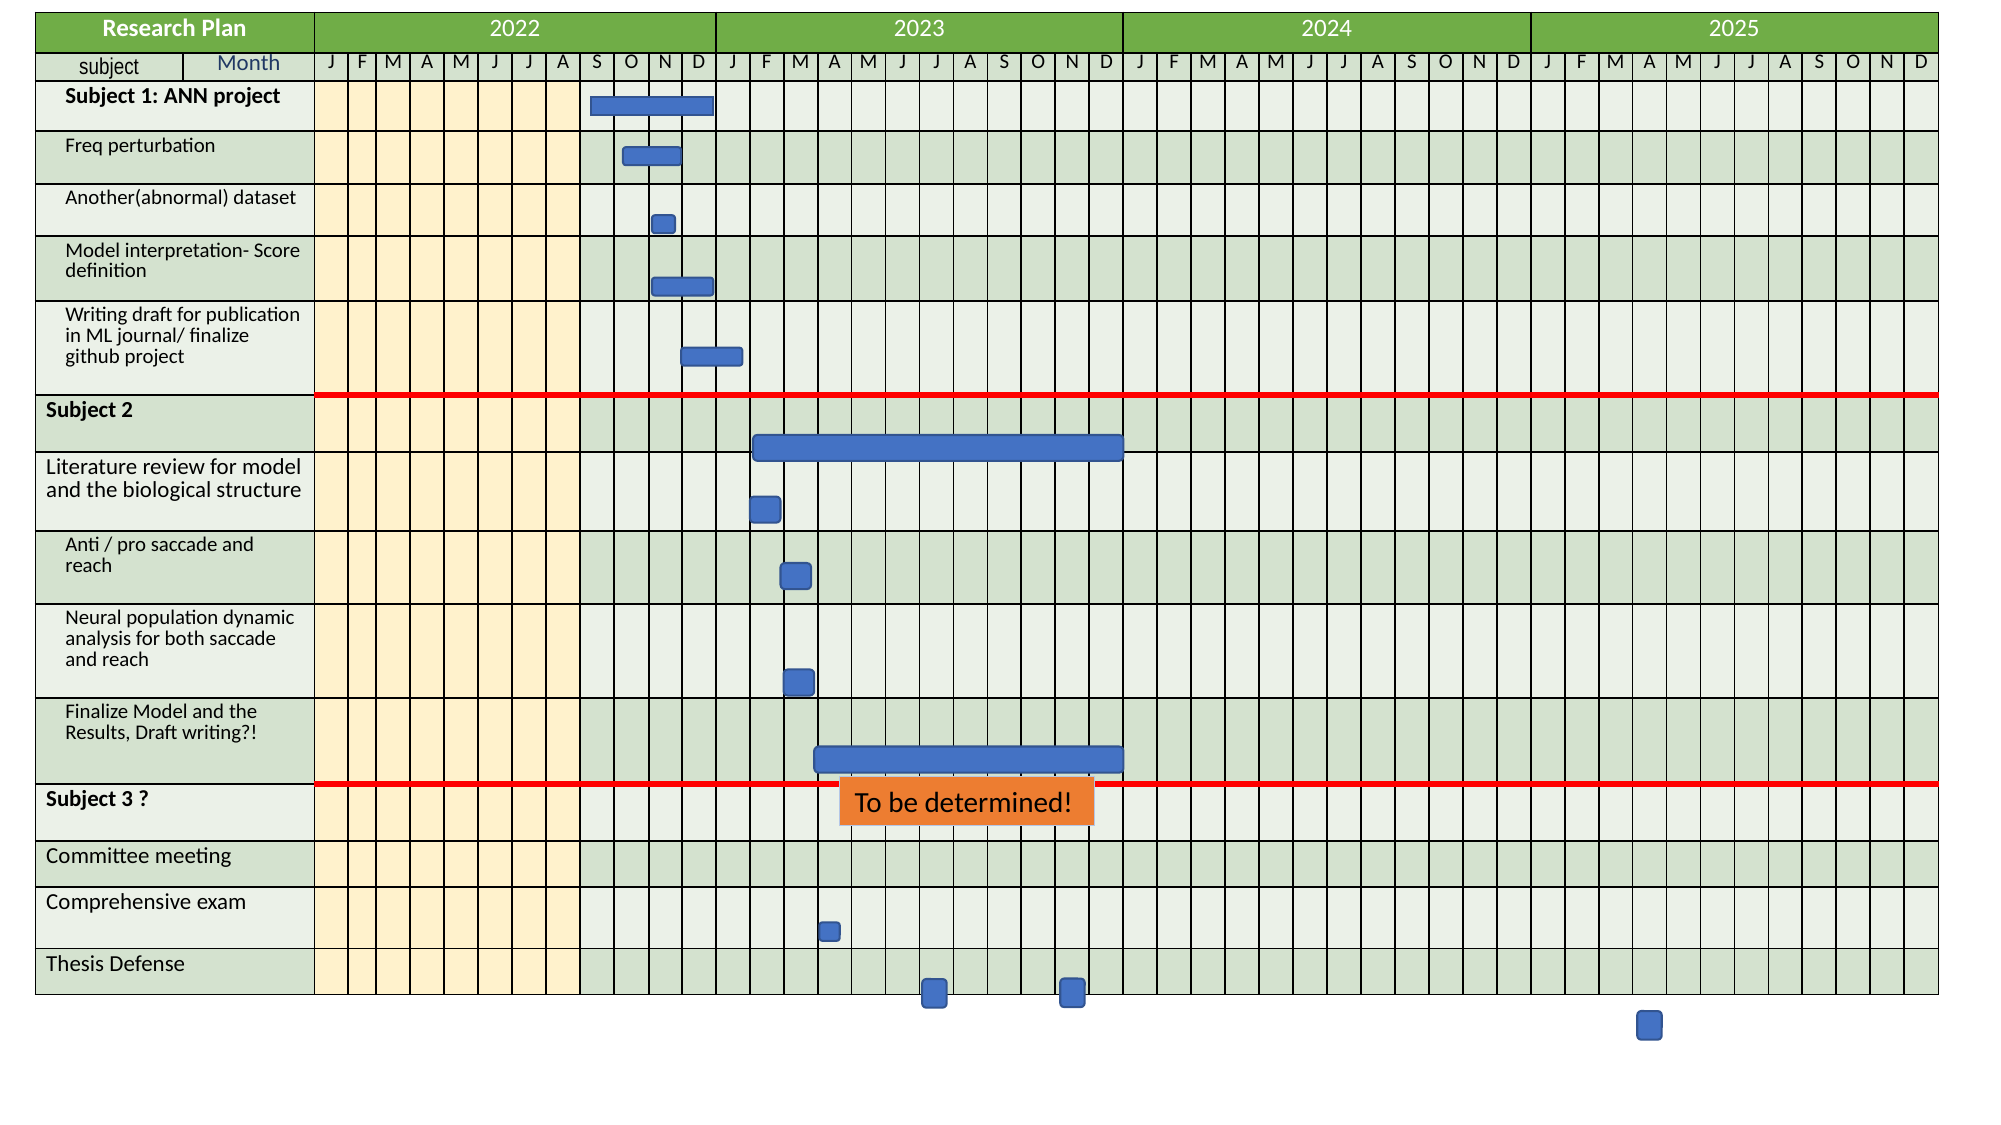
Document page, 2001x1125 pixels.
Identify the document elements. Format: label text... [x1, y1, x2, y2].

table_cell [1192, 787, 1224, 840]
table_cell [1090, 949, 1122, 994]
table_cell [1158, 842, 1190, 886]
table_cell [1362, 699, 1394, 781]
table_cell [445, 699, 477, 781]
table_cell [1803, 185, 1835, 235]
table_cell [886, 398, 919, 433]
table_cell [1837, 532, 1869, 603]
table_cell [1056, 888, 1088, 948]
table_cell [1022, 888, 1054, 948]
table_cell [1328, 787, 1360, 840]
table_cell [1226, 949, 1258, 994]
table_cell [819, 237, 851, 300]
table_cell [650, 699, 681, 781]
table_cell [615, 453, 648, 530]
table_cell Model interpretation- Score definition [36, 237, 314, 300]
table_cell M [1600, 54, 1632, 80]
table_cell Finalize Model and the Results, Draft writing?! [36, 699, 314, 783]
table_cell [1226, 185, 1258, 235]
table_cell [1430, 532, 1462, 603]
table_cell [1158, 453, 1190, 530]
table_cell [1056, 398, 1088, 433]
table_cell [1260, 398, 1292, 451]
table_cell [1158, 699, 1190, 781]
table_cell [1056, 302, 1088, 392]
table_cell [1905, 949, 1938, 994]
table_cell [1566, 82, 1598, 130]
table_cell [1464, 82, 1496, 130]
table_cell [581, 237, 613, 300]
table_cell [1837, 842, 1869, 886]
table_cell [1124, 453, 1156, 530]
table_cell [1871, 888, 1903, 948]
table_cell [1396, 132, 1428, 183]
table_cell A [1226, 54, 1258, 80]
table_cell [751, 699, 783, 781]
table_cell [1022, 605, 1054, 697]
table_cell [1769, 185, 1801, 235]
table_cell Month [184, 54, 314, 80]
table_cell [615, 132, 648, 183]
table_cell [1328, 398, 1360, 451]
table_cell [650, 302, 681, 392]
table_cell [349, 453, 375, 530]
table_cell [1464, 532, 1496, 603]
table_cell [349, 787, 375, 840]
table_cell [377, 453, 409, 530]
table_cell [1226, 237, 1258, 300]
table_cell [1464, 605, 1496, 697]
table_cell [1022, 826, 1054, 840]
table_cell [1124, 699, 1156, 781]
table_cell [785, 888, 817, 948]
table_cell [547, 949, 579, 994]
table_cell [785, 185, 817, 235]
table_cell [1396, 453, 1428, 530]
table_cell [1056, 132, 1088, 183]
table_cell [445, 453, 477, 530]
table_cell [988, 888, 1020, 948]
table_cell [1701, 185, 1734, 235]
table_cell [1803, 842, 1835, 886]
table_cell M [1192, 54, 1224, 80]
table_cell D [1905, 54, 1938, 80]
table_cell [852, 826, 885, 840]
table_cell [615, 82, 648, 96]
table_cell [411, 185, 443, 235]
table_cell [377, 699, 409, 781]
table_cell [1566, 237, 1598, 300]
table_cell [1226, 605, 1258, 697]
table_cell [1871, 949, 1903, 994]
table_cell [852, 532, 885, 603]
table_cell Neural population dynamic analysis for both saccade and reach [36, 605, 314, 697]
table_cell [1022, 237, 1054, 300]
table_cell [1362, 605, 1394, 697]
text_box [779, 561, 813, 591]
table_cell [1667, 302, 1700, 392]
table_cell [1871, 699, 1903, 781]
table_cell A [1362, 54, 1394, 80]
table_cell [717, 532, 749, 603]
table_cell [785, 237, 817, 300]
table_cell [445, 237, 477, 300]
table_cell [819, 302, 851, 392]
table_cell [1837, 82, 1869, 130]
table_cell [988, 532, 1020, 603]
table_cell [615, 605, 648, 697]
table_cell [650, 888, 681, 948]
table_cell [1158, 949, 1190, 994]
table_cell [411, 605, 443, 697]
table_cell [581, 605, 613, 697]
table_cell [1260, 185, 1292, 235]
table_cell M [1667, 54, 1700, 80]
table_cell [1633, 605, 1666, 697]
table_cell [650, 185, 681, 235]
table_cell [1837, 302, 1869, 392]
table_cell [1396, 302, 1428, 392]
table_cell [547, 132, 579, 183]
table_cell [1328, 132, 1360, 183]
table_cell [785, 82, 817, 130]
table_cell [377, 842, 409, 886]
table_cell [717, 699, 749, 781]
table_cell [988, 826, 1020, 840]
table_cell [954, 132, 987, 183]
table_cell [819, 787, 851, 840]
table_cell [920, 699, 953, 745]
table_cell [1362, 398, 1394, 451]
table_cell J [1532, 54, 1564, 80]
table_cell [1566, 132, 1598, 183]
table_cell J [1124, 54, 1156, 80]
table_cell [1124, 398, 1156, 451]
table_cell [581, 842, 613, 886]
table_cell [1022, 699, 1054, 745]
table_header 2022 [315, 13, 715, 52]
table_cell [1769, 82, 1801, 130]
table_cell [1905, 605, 1938, 697]
table_cell [852, 237, 885, 300]
table_cell [954, 826, 987, 840]
table_cell [1633, 699, 1666, 781]
table_cell [886, 82, 919, 130]
table_cell [1328, 453, 1360, 530]
table_cell [411, 842, 443, 886]
table_cell O [1022, 54, 1054, 80]
table_cell [1803, 699, 1835, 781]
text_box [921, 977, 948, 1009]
table_header 2024 [1124, 13, 1530, 52]
table_cell [852, 82, 885, 130]
table_cell [920, 949, 953, 994]
table_cell [1396, 532, 1428, 603]
table_cell [988, 462, 1020, 530]
table_cell [1294, 605, 1326, 697]
table_cell [1464, 453, 1496, 530]
table_cell [513, 842, 545, 886]
table_cell [1532, 398, 1564, 451]
text_box [748, 495, 782, 524]
table_cell [315, 398, 347, 451]
table_cell [1022, 82, 1054, 130]
table_cell [1294, 237, 1326, 300]
table_cell [315, 132, 347, 183]
table_cell [1022, 398, 1054, 433]
table_cell [785, 699, 817, 781]
table_cell [1600, 453, 1632, 530]
table_cell [1022, 462, 1054, 530]
table_cell [1158, 787, 1190, 840]
table_cell [1600, 605, 1632, 697]
table_cell [1871, 185, 1903, 235]
table_cell [377, 398, 409, 451]
table_cell [1735, 132, 1768, 183]
table_cell [1600, 699, 1632, 781]
table_cell [1769, 787, 1801, 840]
table_cell [1192, 132, 1224, 183]
table_cell [785, 842, 817, 886]
table_cell [819, 398, 851, 433]
table_cell [1600, 82, 1632, 130]
table_cell [886, 462, 919, 530]
table_cell [1056, 842, 1088, 886]
table_cell [1735, 398, 1768, 451]
table_cell [1803, 302, 1835, 392]
table_cell [954, 462, 987, 530]
table_cell [1260, 82, 1292, 130]
table_cell [547, 302, 579, 392]
text_box [813, 745, 1125, 774]
table_cell [1667, 787, 1700, 840]
table_cell [1158, 532, 1190, 603]
table_cell S [1803, 54, 1835, 80]
table_cell [1566, 302, 1598, 392]
table_cell [1701, 888, 1734, 948]
table_cell [1905, 842, 1938, 886]
table_cell [683, 294, 715, 300]
text_box [1059, 977, 1086, 1009]
table_cell [785, 787, 817, 840]
table_cell [479, 453, 511, 530]
table_cell [377, 605, 409, 697]
table_cell [717, 237, 749, 300]
table_cell O [1430, 54, 1462, 80]
table_cell [785, 398, 817, 433]
table_cell [1498, 842, 1530, 886]
table_cell [1667, 453, 1700, 530]
table_cell [1701, 532, 1734, 603]
table_cell [1803, 532, 1835, 603]
table_cell [1226, 532, 1258, 603]
table_cell [377, 949, 409, 994]
table_cell J [1294, 54, 1326, 80]
table_cell [445, 949, 477, 994]
table_cell [1464, 398, 1496, 451]
table_cell [1769, 237, 1801, 300]
table_cell [1701, 82, 1734, 130]
table_cell [1803, 132, 1835, 183]
table_cell [581, 398, 613, 451]
table_cell [1600, 532, 1632, 603]
table_cell [920, 462, 953, 530]
table_cell [547, 888, 579, 948]
table_cell [819, 532, 851, 603]
table_cell [1769, 605, 1801, 697]
table_cell [1396, 787, 1428, 840]
table_cell D [1090, 54, 1122, 80]
table_cell [513, 237, 545, 300]
table_cell [988, 237, 1020, 300]
table_cell [1837, 398, 1869, 451]
table_cell [1667, 132, 1700, 183]
table_cell [1871, 605, 1903, 697]
table_cell [349, 605, 375, 697]
table_cell [1633, 949, 1666, 994]
table_cell [1294, 185, 1326, 235]
table_cell [1260, 888, 1292, 948]
table_cell [920, 605, 953, 697]
table_cell [1226, 842, 1258, 886]
table_cell [954, 699, 987, 745]
table_cell [988, 302, 1020, 392]
table_cell [1600, 237, 1632, 300]
table_cell [1158, 302, 1190, 392]
table_cell [1769, 532, 1801, 603]
table_cell Writing draft for publication in ML journal/ finalize github project [36, 302, 314, 394]
table_cell [988, 949, 1020, 994]
table_cell [1430, 787, 1462, 840]
table_cell [1124, 842, 1156, 886]
table_cell [751, 398, 783, 439]
table_cell [1667, 888, 1700, 948]
table_cell [349, 699, 375, 781]
table_cell [1260, 453, 1292, 530]
table_cell [1532, 302, 1564, 392]
table_cell A [547, 54, 579, 80]
table_cell F [751, 54, 783, 80]
table_cell [411, 237, 443, 300]
table_cell [547, 185, 579, 235]
table_cell [1294, 842, 1326, 886]
table_cell [1464, 185, 1496, 235]
table_cell [315, 82, 347, 130]
table_cell D [1498, 54, 1530, 80]
table_cell [1633, 82, 1666, 130]
table_cell [1735, 605, 1768, 697]
table_header 2023 [717, 13, 1122, 52]
table_cell [920, 237, 953, 300]
table_cell [1328, 699, 1360, 781]
table_cell [683, 82, 715, 130]
table_cell [1328, 237, 1360, 300]
table_cell [886, 826, 919, 840]
table_cell [1498, 302, 1530, 392]
table_cell [920, 826, 953, 840]
table_cell [751, 82, 783, 130]
table_cell [1124, 237, 1156, 300]
table_cell [1226, 888, 1258, 948]
table_cell [1566, 185, 1598, 235]
table_cell [785, 132, 817, 183]
table_cell [1600, 132, 1632, 183]
table_cell [547, 699, 579, 781]
table_cell [1905, 132, 1938, 183]
table_cell [411, 949, 443, 994]
table_cell [1837, 185, 1869, 235]
table_cell A [1769, 54, 1801, 80]
table_cell [377, 302, 409, 392]
table_cell [479, 532, 511, 603]
table_cell [1498, 132, 1530, 183]
table_cell [1362, 185, 1394, 235]
text_box To be determined! [839, 776, 1095, 826]
table_cell [751, 888, 783, 948]
table_cell J [717, 54, 749, 80]
table_cell [1260, 302, 1292, 392]
table_cell Literature review for model and the biological structure [36, 453, 314, 530]
table_cell [819, 774, 851, 781]
table_cell [1600, 185, 1632, 235]
table_cell [1498, 237, 1530, 300]
table_cell [1328, 605, 1360, 697]
table_cell [479, 237, 511, 300]
table_cell [1260, 699, 1292, 781]
table_cell [315, 949, 347, 994]
table_cell [615, 699, 648, 781]
table_cell [920, 532, 953, 603]
table_cell [1871, 132, 1903, 183]
table_cell [988, 398, 1020, 433]
table_cell [751, 605, 783, 697]
table_cell O [1837, 54, 1869, 80]
table_cell [1430, 949, 1462, 994]
table_cell [1532, 185, 1564, 235]
table_cell [1498, 453, 1530, 530]
table_cell [650, 293, 681, 300]
table_cell S [581, 54, 613, 80]
table_cell [513, 453, 545, 530]
table_cell [1633, 787, 1666, 840]
table_cell [1566, 532, 1598, 603]
table_cell [1192, 398, 1224, 451]
table_cell [1226, 453, 1258, 530]
table_cell [1090, 185, 1122, 235]
table_cell [513, 398, 545, 451]
table_cell [1735, 787, 1768, 840]
table_cell [650, 116, 681, 130]
table_cell [751, 532, 783, 603]
table_cell S [988, 54, 1020, 80]
table_cell [650, 532, 681, 603]
table_cell [954, 302, 987, 392]
table_cell [547, 532, 579, 603]
table_cell [1294, 949, 1326, 994]
table_cell [1260, 949, 1292, 994]
table_cell [1396, 699, 1428, 781]
table_cell [1464, 237, 1496, 300]
table_cell [1430, 842, 1462, 886]
table_cell [683, 185, 715, 235]
table_cell [1362, 453, 1394, 530]
table_cell [852, 842, 885, 886]
table_cell [1667, 532, 1700, 603]
table_cell [1667, 398, 1700, 451]
table_cell [1192, 605, 1224, 697]
table_cell [1192, 888, 1224, 948]
table_cell [1226, 699, 1258, 781]
table_cell [751, 237, 783, 300]
table_cell [1667, 237, 1700, 300]
table_cell [615, 787, 648, 840]
table_cell [1735, 699, 1768, 781]
table_cell N [1056, 54, 1088, 80]
text_box [1636, 1009, 1663, 1041]
table_cell [377, 532, 409, 603]
table_cell [1430, 82, 1462, 130]
table_cell [852, 302, 885, 392]
table_cell [1090, 605, 1122, 697]
table_cell [717, 888, 749, 948]
table_cell [819, 949, 851, 994]
table_cell [615, 302, 648, 392]
table_cell [1532, 787, 1564, 840]
table_cell [1158, 185, 1190, 235]
table_cell [1362, 132, 1394, 183]
table_cell [1362, 302, 1394, 392]
table_cell [852, 888, 885, 948]
table_cell [1090, 462, 1122, 530]
table_cell [411, 82, 443, 130]
table_cell [819, 699, 851, 745]
table_cell [377, 237, 409, 300]
table_cell [852, 185, 885, 235]
table_cell [1158, 398, 1190, 451]
table_cell [1430, 605, 1462, 697]
table_cell [1667, 949, 1700, 994]
table_cell J [886, 54, 919, 80]
table_cell [1701, 398, 1734, 451]
table_cell Subject 2 [36, 396, 314, 451]
table_cell [377, 82, 409, 130]
table_cell [1090, 888, 1122, 948]
table_cell M [785, 54, 817, 80]
table_cell [1837, 132, 1869, 183]
table_cell [1735, 888, 1768, 948]
table_cell [717, 398, 749, 451]
table_cell [1871, 787, 1903, 840]
table_cell [1294, 398, 1326, 451]
table_cell [650, 605, 681, 697]
table_cell [1633, 132, 1666, 183]
table_cell [1362, 842, 1394, 886]
table_cell subject [36, 54, 182, 80]
table_cell [479, 605, 511, 697]
table_cell [547, 453, 579, 530]
table_cell Freq perturbation [36, 132, 314, 183]
table_cell [717, 82, 749, 130]
table_cell [315, 302, 347, 392]
table_cell [1362, 237, 1394, 300]
table_cell [479, 699, 511, 781]
table_cell [1532, 949, 1564, 994]
table_cell J [315, 54, 347, 80]
table_cell [1090, 699, 1122, 745]
table_header 2025 [1532, 13, 1938, 52]
table_cell [1430, 699, 1462, 781]
table_cell [377, 185, 409, 235]
table_cell [1871, 237, 1903, 300]
table_cell [1701, 842, 1734, 886]
text_box [621, 146, 683, 167]
table_cell [1226, 787, 1258, 840]
table_cell [479, 888, 511, 948]
table_cell [1260, 605, 1292, 697]
table_cell [988, 82, 1020, 130]
table_cell [1532, 888, 1564, 948]
table_cell [683, 787, 715, 840]
table_cell [445, 398, 477, 451]
table_cell [615, 116, 648, 130]
table_cell [1701, 605, 1734, 697]
table_cell [1667, 605, 1700, 697]
table_cell [1022, 302, 1054, 392]
table_cell [411, 132, 443, 183]
table_cell [1090, 302, 1122, 392]
table_cell [411, 888, 443, 948]
table_cell [1124, 787, 1156, 840]
table_cell [1532, 605, 1564, 697]
table_cell [315, 787, 347, 840]
table_cell [650, 132, 681, 146]
table_cell [1294, 132, 1326, 183]
table_cell J [1328, 54, 1360, 80]
table_cell [1090, 532, 1122, 603]
table_cell [1532, 532, 1564, 603]
table_cell [1192, 302, 1224, 392]
table_cell [1430, 888, 1462, 948]
table_cell [377, 787, 409, 840]
table_cell [1769, 132, 1801, 183]
table_cell [1803, 787, 1835, 840]
table_cell [1022, 842, 1054, 886]
table_cell [1430, 132, 1462, 183]
table_cell [1633, 532, 1666, 603]
table_cell [1600, 842, 1632, 886]
table_cell [920, 132, 953, 183]
table_cell [1532, 132, 1564, 183]
table_cell [1633, 185, 1666, 235]
table_cell [1464, 842, 1496, 886]
table_cell [1905, 699, 1938, 781]
text_box [650, 276, 715, 297]
table_cell [1362, 532, 1394, 603]
table_cell [1124, 185, 1156, 235]
table_cell [1192, 185, 1224, 235]
table_cell [1022, 532, 1054, 603]
table_cell A [411, 54, 443, 80]
table_cell [683, 132, 715, 183]
table_cell [1294, 787, 1326, 840]
table_cell [411, 302, 443, 392]
table_cell [615, 185, 648, 235]
table_cell [1701, 949, 1734, 994]
table_cell [1532, 699, 1564, 781]
table_cell [1396, 237, 1428, 300]
table_cell S [1396, 54, 1428, 80]
table_cell [445, 132, 477, 183]
table_cell [1837, 237, 1869, 300]
table_cell [349, 302, 375, 392]
table_cell [1498, 699, 1530, 781]
table_cell [1226, 132, 1258, 183]
table_cell [1192, 842, 1224, 886]
table_cell [751, 787, 783, 840]
table_cell [377, 888, 409, 948]
table_cell [1158, 888, 1190, 948]
table_cell [954, 398, 987, 433]
table_cell [1667, 82, 1700, 130]
table_cell M [377, 54, 409, 80]
table_cell [1701, 453, 1734, 530]
table_cell [1090, 842, 1122, 886]
table_cell [1566, 398, 1598, 451]
table_cell [1905, 185, 1938, 235]
table_cell [547, 842, 579, 886]
table_cell [1871, 398, 1903, 451]
table_cell [920, 888, 953, 948]
table_cell N [1871, 54, 1903, 80]
table_cell [547, 605, 579, 697]
table_cell [315, 699, 347, 781]
table_cell [1464, 888, 1496, 948]
table_cell [1192, 532, 1224, 603]
table_cell [581, 453, 613, 530]
table_cell [315, 532, 347, 603]
table_cell [1905, 453, 1938, 530]
table_cell [581, 132, 613, 183]
table_cell [1837, 787, 1869, 840]
table_cell [1633, 302, 1666, 392]
table_cell [479, 787, 511, 840]
table_cell [954, 237, 987, 300]
table_cell [751, 132, 783, 183]
table_cell [1124, 82, 1156, 130]
table_cell [1396, 842, 1428, 886]
table_cell J [920, 54, 953, 80]
table_cell [852, 398, 885, 433]
table_cell [1735, 453, 1768, 530]
table_cell Another(abnormal) dataset [36, 185, 314, 235]
table_cell [1260, 787, 1292, 840]
table_cell [315, 888, 347, 948]
table_cell [1735, 185, 1768, 235]
table_cell [1158, 132, 1190, 183]
table_cell [751, 842, 783, 886]
table_cell [1701, 787, 1734, 840]
table_cell [1735, 302, 1768, 392]
table_cell N [1464, 54, 1496, 80]
table_cell [1192, 699, 1224, 781]
table_cell A [819, 54, 851, 80]
table_cell [1837, 605, 1869, 697]
table_cell [1396, 82, 1428, 130]
table_cell [717, 605, 749, 697]
text_box [590, 96, 714, 116]
table_cell [349, 888, 375, 948]
table_cell [1056, 699, 1088, 745]
table_cell F [349, 54, 375, 80]
table_cell [581, 532, 613, 603]
table_cell [1396, 185, 1428, 235]
table_cell [717, 453, 749, 530]
table_cell [1056, 949, 1088, 994]
table_cell [1192, 453, 1224, 530]
table_cell Comprehensive exam [36, 888, 314, 948]
table_cell [683, 532, 715, 603]
table_cell Anti / pro saccade and reach [36, 532, 314, 603]
table_cell [479, 82, 511, 130]
table_cell [920, 82, 953, 130]
table_cell [1905, 532, 1938, 603]
table_cell [581, 82, 613, 130]
table_cell [1498, 787, 1530, 840]
table_cell [920, 302, 953, 392]
table_cell [615, 949, 648, 994]
table_cell [1328, 82, 1360, 130]
table_cell [479, 398, 511, 451]
table_cell [411, 532, 443, 603]
table_cell [445, 888, 477, 948]
table_cell [1328, 842, 1360, 886]
table_cell [819, 185, 851, 235]
table_cell [1464, 132, 1496, 183]
table_cell [1769, 302, 1801, 392]
table_cell [1600, 398, 1632, 451]
table_cell [717, 949, 749, 994]
table_cell [1158, 237, 1190, 300]
table_cell [683, 888, 715, 948]
table_cell [1498, 605, 1530, 697]
table_cell Committee meeting [36, 842, 314, 886]
table_cell [886, 185, 919, 235]
table_cell [650, 166, 681, 183]
table_cell [1735, 237, 1768, 300]
table_cell [513, 787, 545, 840]
table_cell [1837, 453, 1869, 530]
table_cell [717, 842, 749, 886]
table_cell [954, 532, 987, 603]
table_cell [1769, 949, 1801, 994]
table_cell [1328, 185, 1360, 235]
text_box [818, 921, 841, 942]
table_cell [513, 888, 545, 948]
table_cell [650, 787, 681, 840]
table_cell [683, 842, 715, 886]
table_cell [1769, 398, 1801, 451]
table_cell [1532, 237, 1564, 300]
table_cell [1192, 82, 1224, 130]
table_cell [349, 842, 375, 886]
table_cell [1701, 237, 1734, 300]
table_cell [852, 699, 885, 745]
table_cell [349, 949, 375, 994]
table_cell [1735, 949, 1768, 994]
table_cell [1328, 888, 1360, 948]
table_cell [1803, 949, 1835, 994]
table_cell [1498, 398, 1530, 451]
table_cell [683, 367, 715, 392]
table_cell [886, 699, 919, 745]
table_cell [547, 82, 579, 130]
table_cell [1803, 82, 1835, 130]
table_cell M [852, 54, 885, 80]
table_cell [547, 237, 579, 300]
table_cell Subject 3 ? [36, 785, 314, 840]
table_cell [954, 842, 987, 886]
table_cell [445, 532, 477, 603]
table_cell [683, 237, 715, 279]
table_cell [1124, 888, 1156, 948]
table_cell [1905, 888, 1938, 948]
table_cell [547, 398, 579, 451]
table_cell [315, 453, 347, 530]
table_cell [988, 699, 1020, 745]
table_cell [1532, 453, 1564, 530]
table_cell [1430, 398, 1462, 451]
table_cell [717, 132, 749, 183]
table_cell [1633, 453, 1666, 530]
table_cell [1735, 842, 1768, 886]
table_cell [1090, 132, 1122, 183]
table_cell Subject 1: ANN project [36, 82, 314, 130]
table_cell [513, 949, 545, 994]
table_cell [1566, 842, 1598, 886]
text_box [782, 668, 816, 697]
table_cell [479, 132, 511, 183]
table_cell [615, 237, 648, 300]
text_box [680, 346, 744, 367]
table_cell [1464, 787, 1496, 840]
table_cell [513, 302, 545, 392]
table_cell [581, 949, 613, 994]
table_cell [513, 185, 545, 235]
table_cell [1158, 82, 1190, 130]
table_cell F [1158, 54, 1190, 80]
table_cell [1260, 842, 1292, 886]
table_cell [1667, 185, 1700, 235]
table_cell [1566, 787, 1598, 840]
table_cell [1430, 302, 1462, 392]
table_cell [1022, 185, 1054, 235]
table_cell [615, 532, 648, 603]
table_cell [1803, 398, 1835, 451]
table_cell [819, 605, 851, 697]
table_cell [1735, 82, 1768, 130]
table_cell [1226, 82, 1258, 130]
table_cell [920, 398, 953, 433]
table_cell [1396, 605, 1428, 697]
table_cell [1871, 82, 1903, 130]
table_cell [1803, 888, 1835, 948]
table_cell [1464, 302, 1496, 392]
table_cell [513, 532, 545, 603]
table_cell [1769, 842, 1801, 886]
table_cell [411, 699, 443, 781]
table_cell [1600, 302, 1632, 392]
table_cell [886, 605, 919, 697]
table_cell [650, 949, 681, 994]
table_cell [988, 132, 1020, 183]
table_cell [1430, 237, 1462, 300]
table_cell [650, 237, 681, 280]
table_cell [1905, 82, 1938, 130]
table_cell [1633, 888, 1666, 948]
table_cell M [445, 54, 477, 80]
table_cell [785, 605, 817, 697]
table_cell [1226, 302, 1258, 392]
table_cell [920, 185, 953, 235]
table_cell [954, 82, 987, 130]
table_cell [1056, 532, 1088, 603]
table_cell [954, 605, 987, 697]
table_header Research Plan [36, 13, 314, 52]
table_cell Thesis Defense [36, 949, 314, 994]
table_cell [819, 132, 851, 183]
table_cell O [615, 54, 648, 80]
table_cell [445, 185, 477, 235]
table_cell [1769, 888, 1801, 948]
table_cell [1158, 605, 1190, 697]
table_cell [683, 949, 715, 994]
table_cell [954, 949, 987, 994]
table_cell [1871, 302, 1903, 392]
table_cell [954, 888, 987, 948]
table_cell [1600, 888, 1632, 948]
table_cell [1294, 82, 1326, 130]
table_cell [479, 302, 511, 392]
table_cell [852, 605, 885, 697]
table_cell [1396, 398, 1428, 451]
table_cell [349, 82, 375, 130]
table_cell [751, 185, 783, 235]
table_cell [479, 949, 511, 994]
table_cell [1056, 82, 1088, 130]
table_cell [819, 462, 851, 530]
table_cell [1192, 949, 1224, 994]
table_cell [683, 699, 715, 781]
table_cell [1090, 237, 1122, 300]
table_cell [1362, 82, 1394, 130]
table_cell [1056, 185, 1088, 235]
table_cell [1600, 787, 1632, 840]
table_cell [1464, 949, 1496, 994]
table_cell [1056, 237, 1088, 300]
table_cell [1124, 605, 1156, 697]
table_cell [547, 787, 579, 840]
table_cell [513, 132, 545, 183]
table_cell [1769, 699, 1801, 781]
table_cell [988, 185, 1020, 235]
table_cell [1498, 82, 1530, 130]
table_cell [1090, 787, 1122, 840]
table_cell [1498, 949, 1530, 994]
table_cell [785, 949, 817, 994]
table_cell [717, 787, 749, 840]
table_cell [445, 605, 477, 697]
table_cell [1905, 237, 1938, 300]
table_cell [315, 605, 347, 697]
table_cell [751, 457, 783, 530]
table_cell [1667, 699, 1700, 781]
table_cell [1124, 949, 1156, 994]
table_cell [581, 302, 613, 392]
table_cell [1566, 453, 1598, 530]
table_cell [1837, 699, 1869, 781]
table_cell [1498, 185, 1530, 235]
table_cell [1498, 532, 1530, 603]
table_cell [717, 302, 749, 392]
table_cell [1328, 302, 1360, 392]
table_cell [581, 787, 613, 840]
table_cell [1532, 842, 1564, 886]
table_cell [1294, 453, 1326, 530]
table_cell [411, 453, 443, 530]
table_cell [1124, 532, 1156, 603]
table_cell [1633, 237, 1666, 300]
table_cell [445, 82, 477, 130]
table_cell [581, 185, 613, 235]
table_cell [615, 398, 648, 451]
table_cell [1362, 949, 1394, 994]
table_cell [886, 888, 919, 948]
table_cell [315, 185, 347, 235]
table_cell [445, 302, 477, 392]
table_cell [886, 302, 919, 392]
table_cell [1090, 774, 1122, 781]
table_cell [1905, 302, 1938, 392]
table_cell [1022, 949, 1054, 994]
table_cell N [650, 54, 681, 80]
table_cell [1430, 453, 1462, 530]
table_cell [315, 842, 347, 886]
table_cell [1837, 888, 1869, 948]
table_cell [683, 453, 715, 530]
table_cell [1260, 132, 1292, 183]
table_cell [785, 532, 817, 603]
table_cell [513, 699, 545, 781]
table_cell [615, 888, 648, 948]
table_cell [349, 185, 375, 235]
table_cell [1769, 453, 1801, 530]
table_cell [1328, 949, 1360, 994]
table_cell [1022, 132, 1054, 183]
table_cell [1430, 185, 1462, 235]
table_cell [1905, 787, 1938, 840]
table_cell [1566, 888, 1598, 948]
table_cell [1837, 949, 1869, 994]
table_cell [1871, 842, 1903, 886]
table_cell [377, 132, 409, 183]
table_cell [411, 787, 443, 840]
table_cell [1294, 888, 1326, 948]
table_cell J [1701, 54, 1734, 80]
table_cell [1803, 605, 1835, 697]
table_cell [1226, 398, 1258, 451]
table_cell [1294, 532, 1326, 603]
table_cell [1294, 302, 1326, 392]
table_cell [650, 82, 681, 96]
table_cell [1566, 699, 1598, 781]
text_box [751, 433, 1125, 462]
table_cell [1124, 302, 1156, 392]
table_cell [513, 82, 545, 130]
table_cell [1803, 237, 1835, 300]
table_cell [751, 949, 783, 994]
table_cell [819, 82, 851, 130]
table_cell J [1735, 54, 1768, 80]
table_cell A [954, 54, 987, 80]
table_cell [785, 302, 817, 392]
table_cell [1056, 826, 1088, 840]
table_cell [1090, 398, 1122, 434]
table_cell [650, 842, 681, 886]
table_cell [1396, 888, 1428, 948]
table_cell [445, 787, 477, 840]
table_cell [513, 605, 545, 697]
table_cell [1905, 398, 1938, 451]
table_cell [1464, 699, 1496, 781]
table_cell [1701, 132, 1734, 183]
table_cell [988, 605, 1020, 697]
table_cell [445, 842, 477, 886]
table_cell [1633, 398, 1666, 451]
table_cell [650, 398, 681, 451]
table_cell [920, 842, 953, 886]
table_cell [581, 699, 613, 781]
table_cell [1701, 302, 1734, 392]
table_cell A [1633, 54, 1666, 80]
table_cell J [479, 54, 511, 80]
table_cell M [1260, 54, 1292, 80]
table_cell [954, 185, 987, 235]
table_cell [683, 605, 715, 697]
table_cell [315, 237, 347, 300]
table_cell [349, 132, 375, 183]
table_cell [1498, 888, 1530, 948]
table_cell [1056, 462, 1088, 530]
table_cell [1260, 532, 1292, 603]
table_cell [479, 185, 511, 235]
table_cell [1532, 82, 1564, 130]
table_cell [1090, 82, 1122, 130]
table_cell [852, 949, 885, 994]
table_cell [988, 842, 1020, 886]
table_cell [852, 462, 885, 530]
table_cell [1192, 237, 1224, 300]
table_cell [886, 532, 919, 603]
table_cell [1871, 532, 1903, 603]
table_cell [349, 237, 375, 300]
table_cell [1362, 787, 1394, 840]
table_cell [819, 888, 851, 948]
table_cell [1566, 605, 1598, 697]
table_cell [411, 398, 443, 451]
table_cell [1633, 842, 1666, 886]
table_cell [1056, 605, 1088, 697]
table_cell [683, 398, 715, 451]
table_cell [1803, 453, 1835, 530]
table_cell J [513, 54, 545, 80]
table_cell [1328, 532, 1360, 603]
table_cell [683, 302, 715, 346]
table_cell [785, 462, 817, 530]
table_cell [751, 302, 783, 392]
table_cell [1396, 949, 1428, 994]
table_cell [1701, 699, 1734, 781]
table_cell [886, 842, 919, 886]
table_cell [1600, 949, 1632, 994]
table_cell [1735, 532, 1768, 603]
table_cell [1362, 888, 1394, 948]
table_cell [479, 842, 511, 886]
table_cell [886, 949, 919, 994]
table_cell [581, 888, 613, 948]
table_cell [852, 132, 885, 183]
table_cell [349, 398, 375, 451]
table_cell [1124, 132, 1156, 183]
table_cell [349, 532, 375, 603]
table_cell [615, 842, 648, 886]
table_cell [1294, 699, 1326, 781]
text_box [650, 214, 677, 235]
table_cell [1667, 842, 1700, 886]
table_cell [1566, 949, 1598, 994]
table_cell [819, 842, 851, 886]
table_cell [717, 185, 749, 235]
table_cell [886, 132, 919, 183]
table_cell [650, 453, 681, 530]
table_cell [886, 237, 919, 300]
table_cell F [1566, 54, 1598, 80]
table_cell D [683, 54, 715, 80]
table_cell [1871, 453, 1903, 530]
table_cell [1260, 237, 1292, 300]
